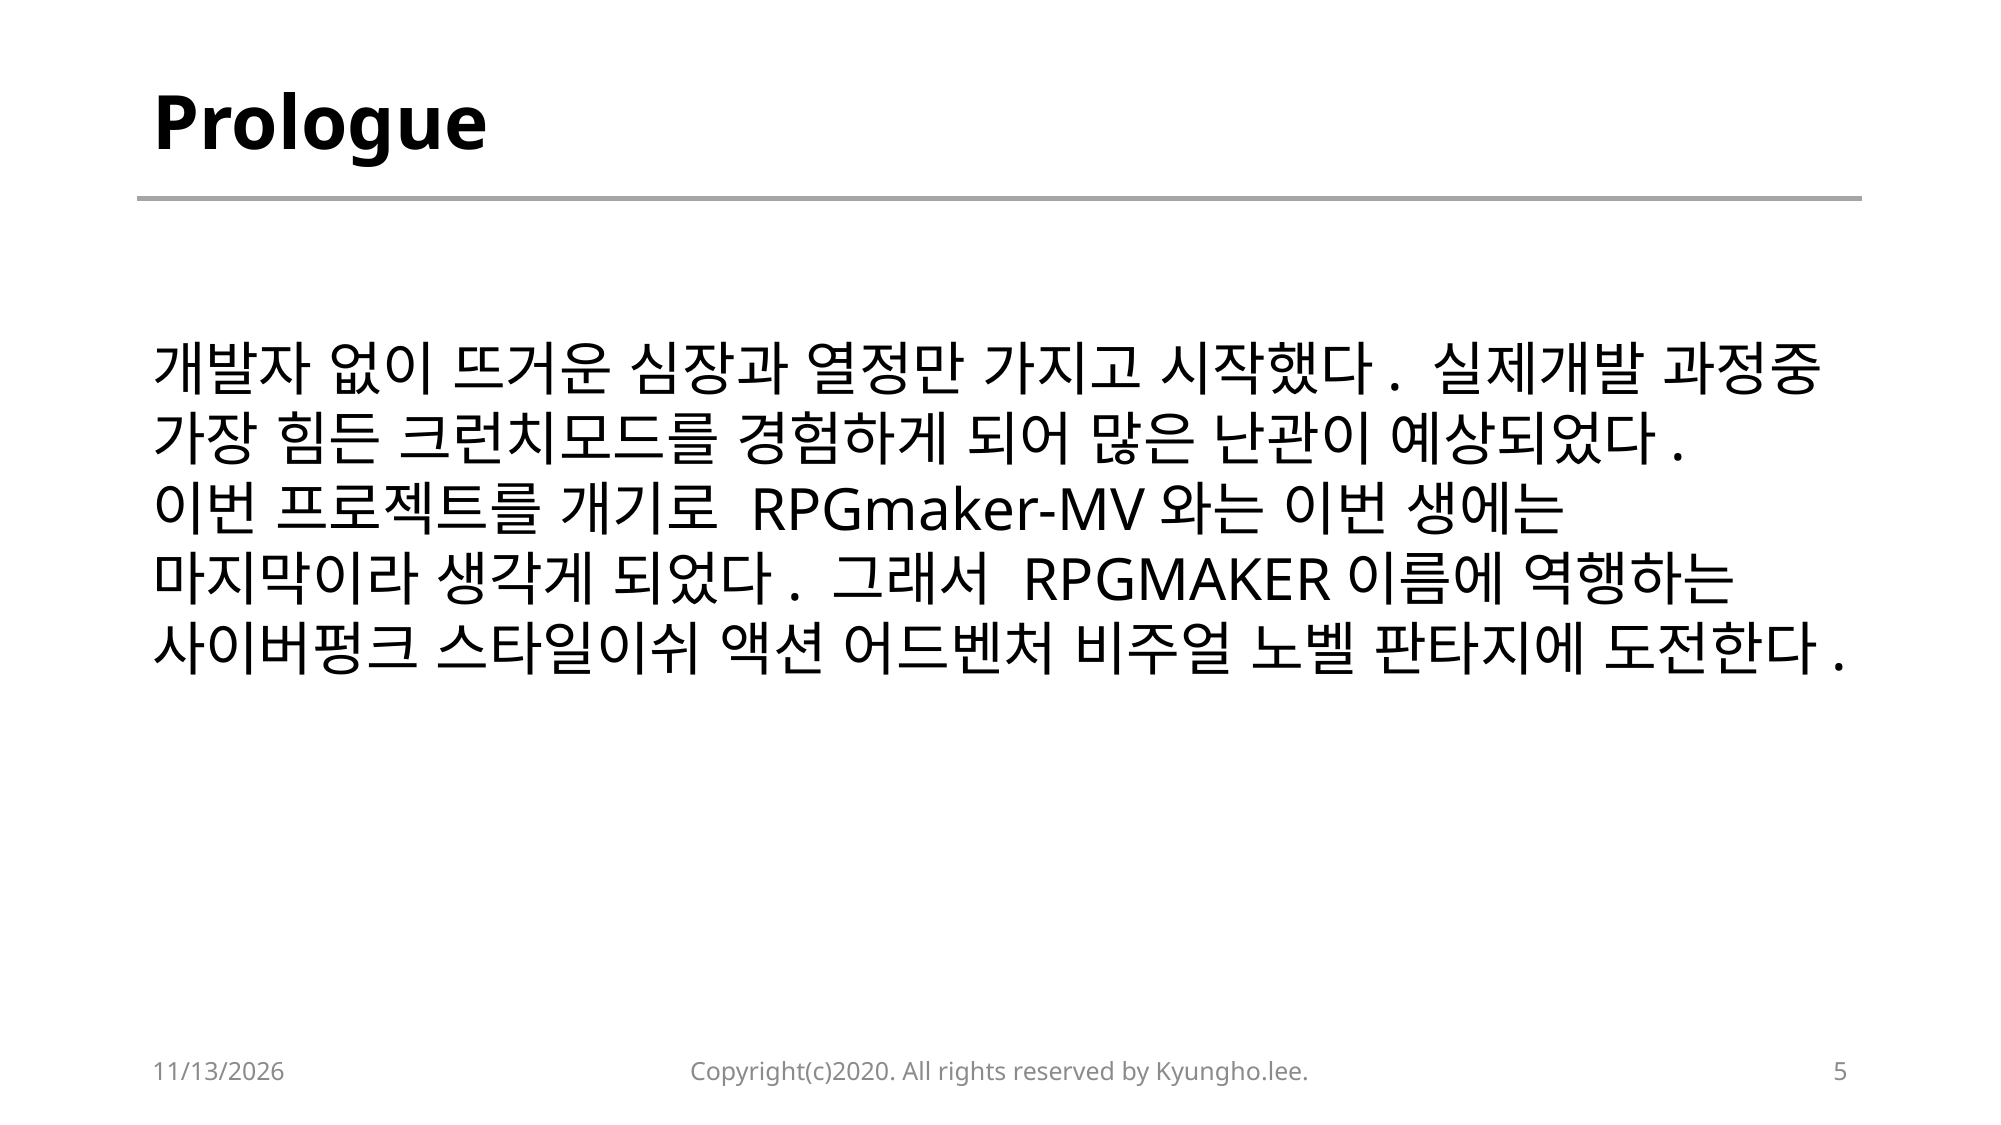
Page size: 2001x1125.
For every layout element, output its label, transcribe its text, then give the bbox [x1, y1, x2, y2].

slide_number 5 [1412, 1042, 1863, 1103]
text_box 개발자 없이 뜨거운 심장과 열정만 가지고 시작했다. 실제개발 과정중 가장 힘든 크런치모드를 경험하게 되어 많은 난관이 예상되었다. 이번 프로젝트를 개기로 RPGmaker-MV와는 이번 생에는 마지막이라 생각게 되었다. 그래서 RPGMAKER이름에 역행하는 사이버펑크 스타일이쉬 액션 어드벤처 비주얼 노벨 판타지에 도전한다. [137, 324, 1863, 690]
title Prologue [137, 59, 1863, 191]
footer Copyright(c)2020. All rights reserved by Kyungho.lee. [662, 1042, 1338, 1103]
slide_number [137, 1042, 588, 1103]
